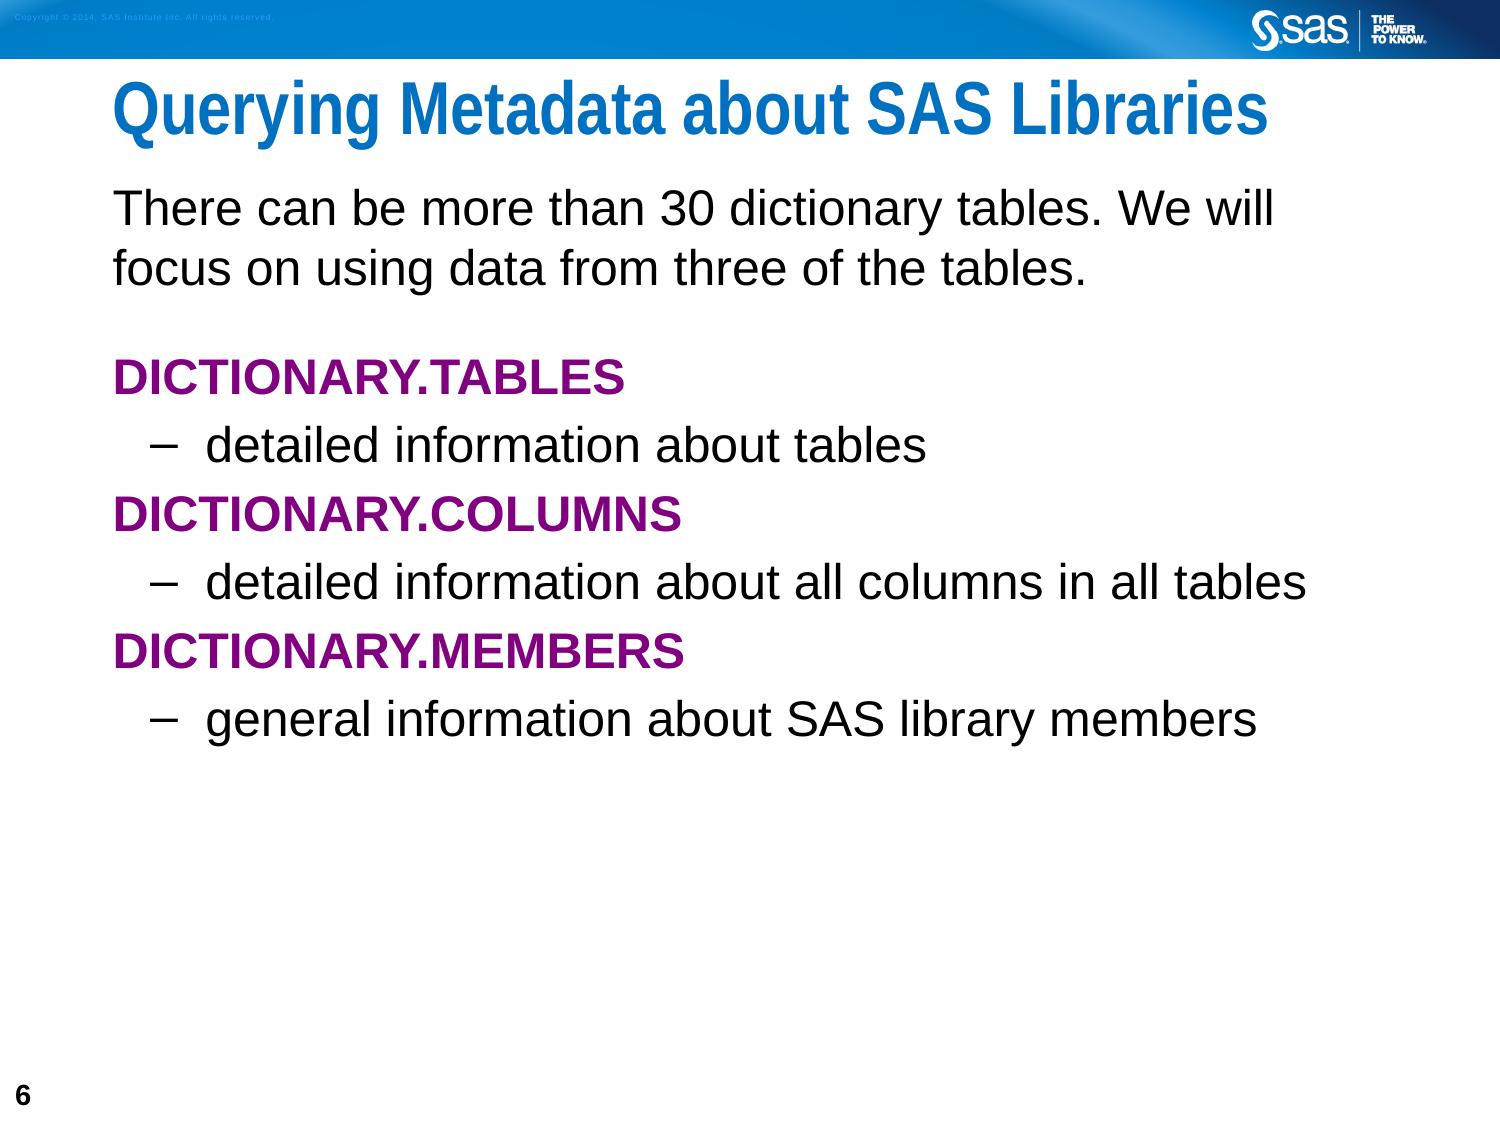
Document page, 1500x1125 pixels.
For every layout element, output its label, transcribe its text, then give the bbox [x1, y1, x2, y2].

list There can be more than 30 dictionary tables. We will focus on using data from three of the tables. DICTIONARY.TABLES detailed information about tables DICTIONARY.COLUMNS detailed information about all columns in all tables DICTIONARY.MEMBERS general information about SAS library members [112, 175, 1400, 1088]
picture [0, 0, 1500, 59]
title Querying Metadata about SAS Libraries [112, 75, 1475, 188]
